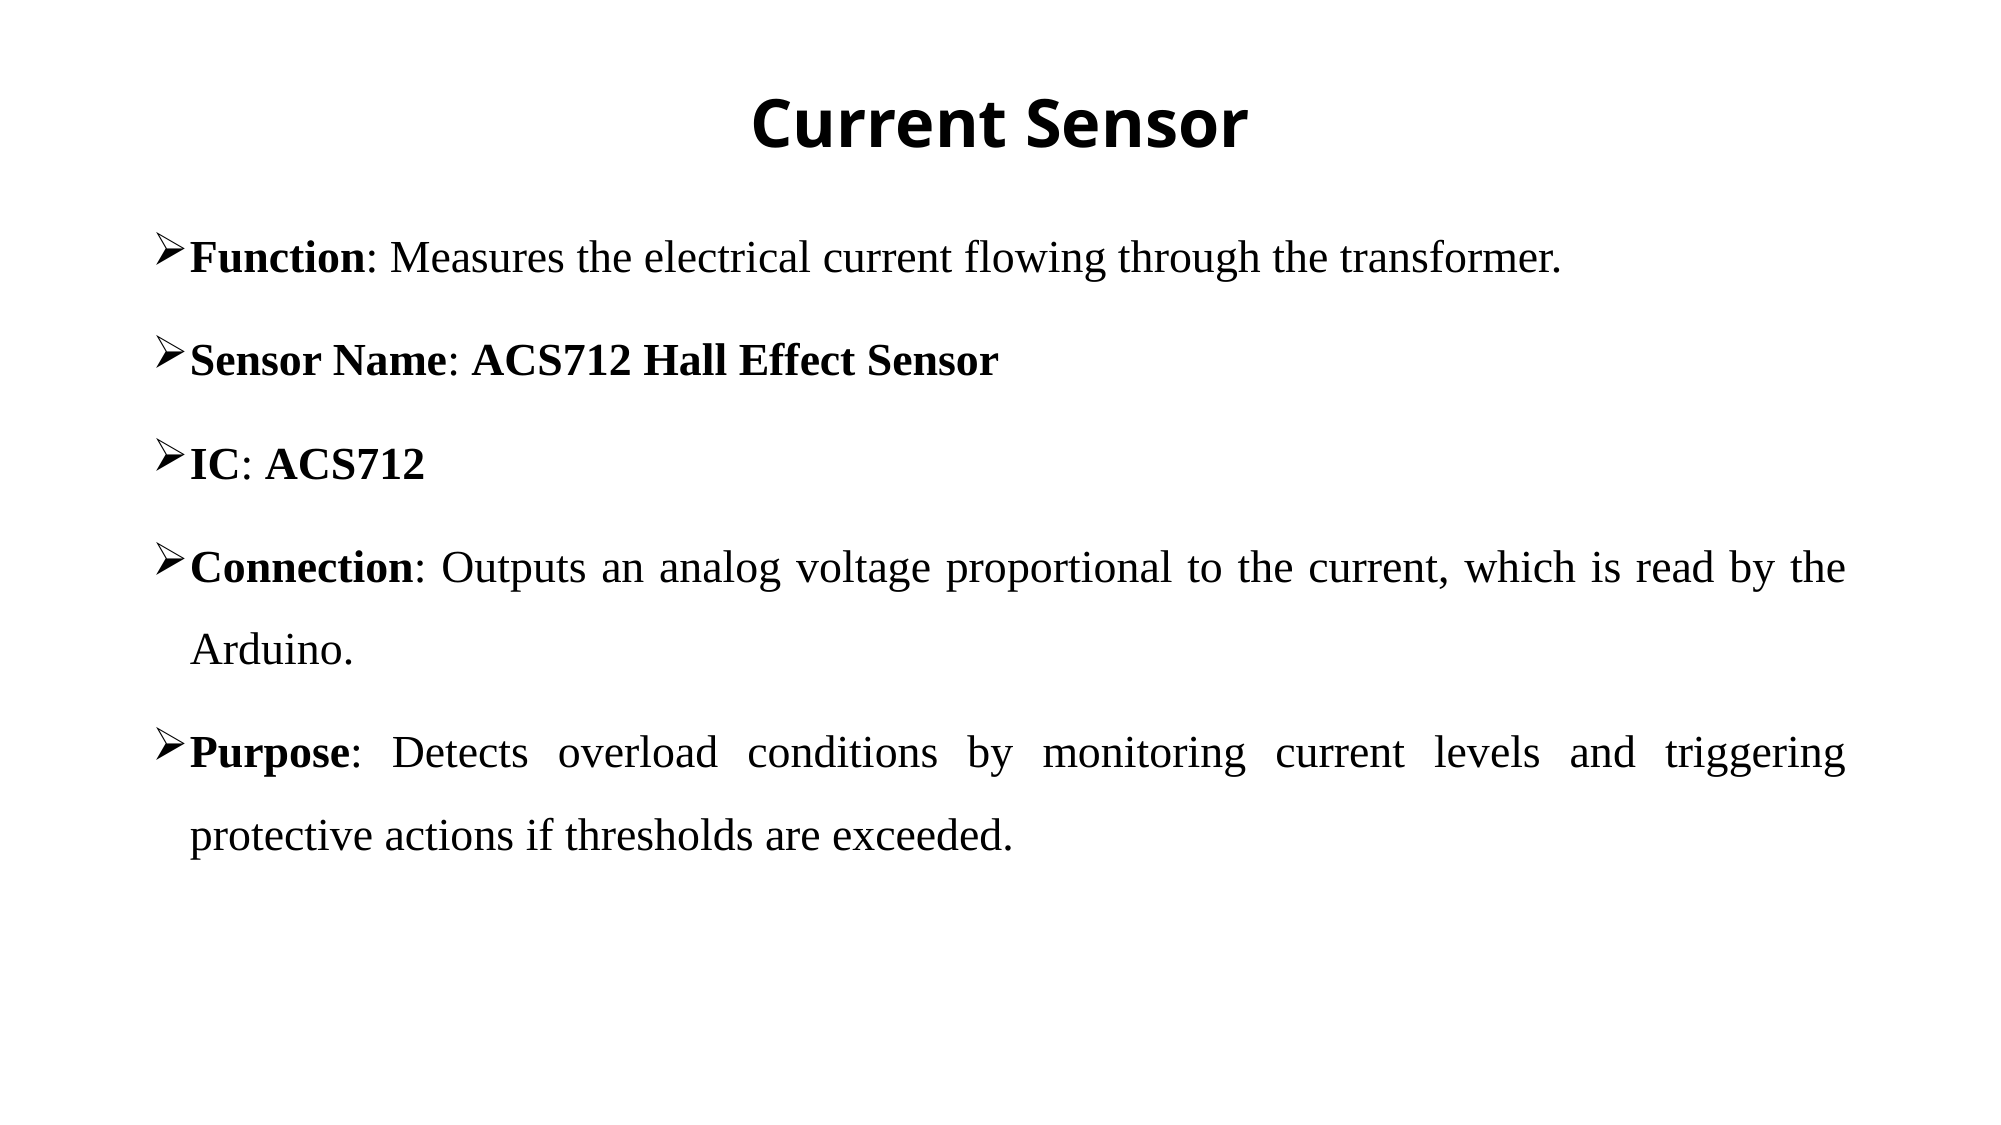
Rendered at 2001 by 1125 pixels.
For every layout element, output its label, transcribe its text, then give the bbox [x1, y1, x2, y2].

title Current Sensor [137, 59, 1863, 191]
list Function: Measures the electrical current flowing through the transformer. Sensor Name: ACS712 Hall Effect Sensor IC: ACS712 Connection: Outputs an analog voltage proportional to the current, which is read by the Arduino. Purpose: Detects overload conditions by monitoring current levels and triggering protective actions if thresholds are exceeded. [137, 191, 1863, 1014]
